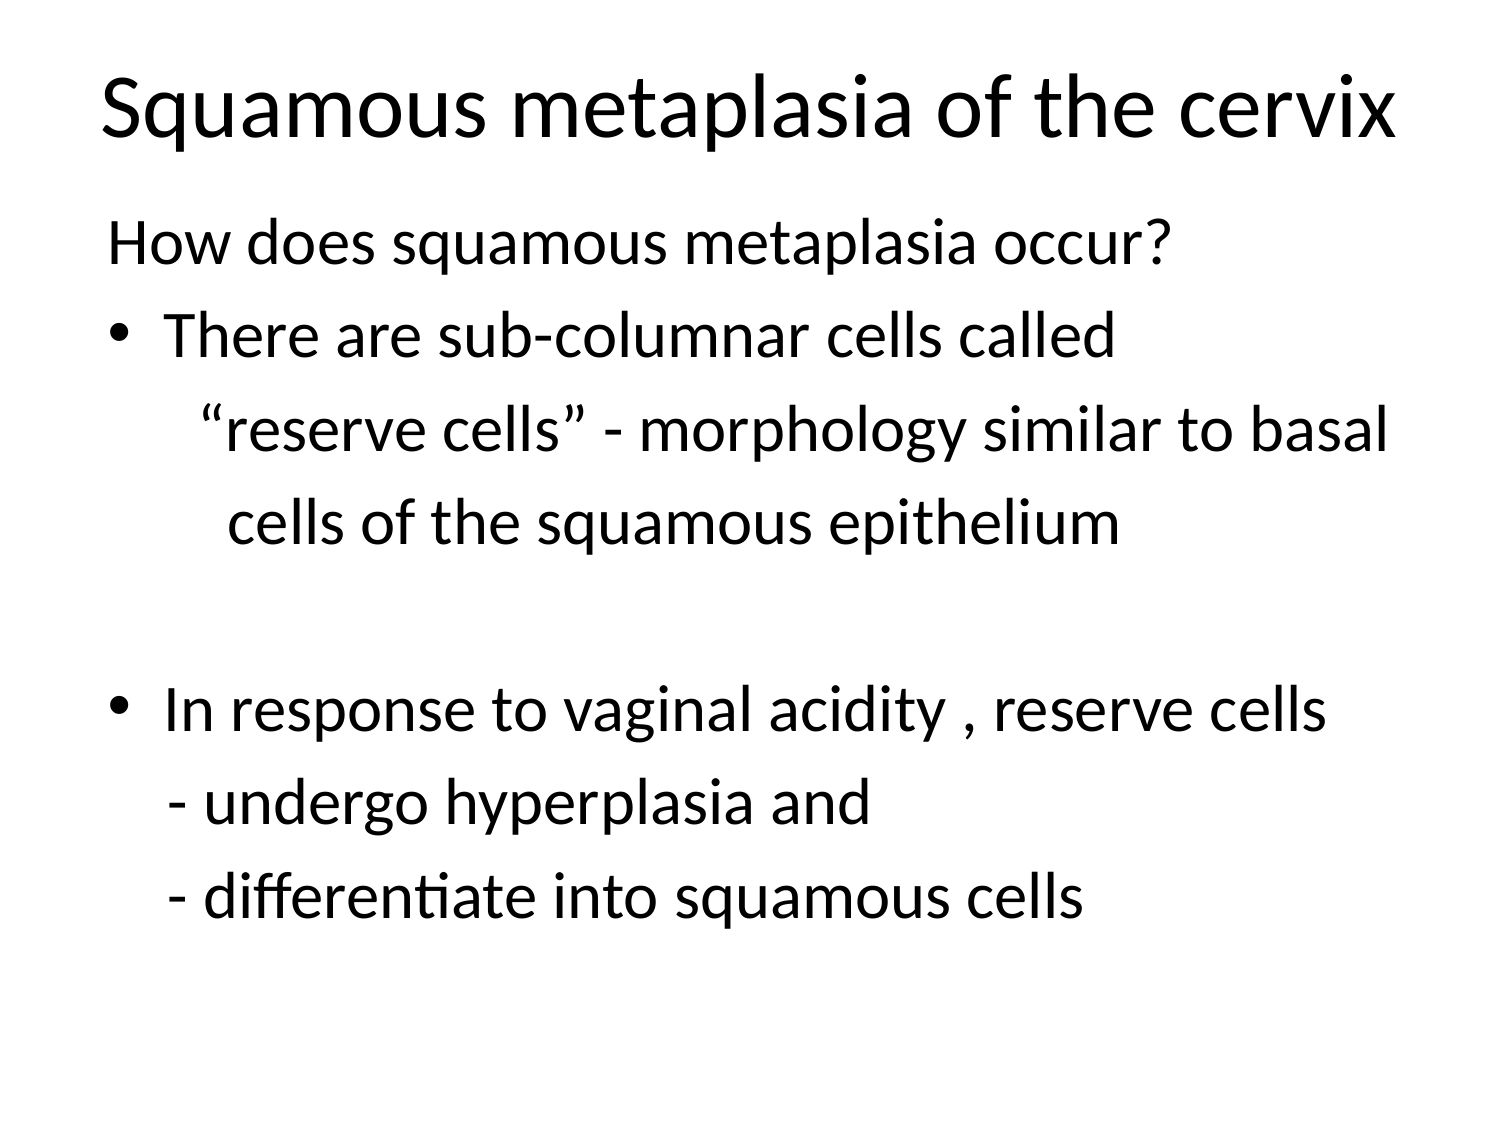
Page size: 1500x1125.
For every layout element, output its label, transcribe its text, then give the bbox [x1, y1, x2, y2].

title Squamous metaplasia of the cervix [0, 6, 1500, 195]
list How does squamous metaplasia occur? There are sub-columnar cells called “reserve cells” - morphology similar to basal cells of the squamous epithelium In response to vaginal acidity , reserve cells - undergo hyperplasia and - differentiate into squamous cells [92, 189, 1500, 1125]
